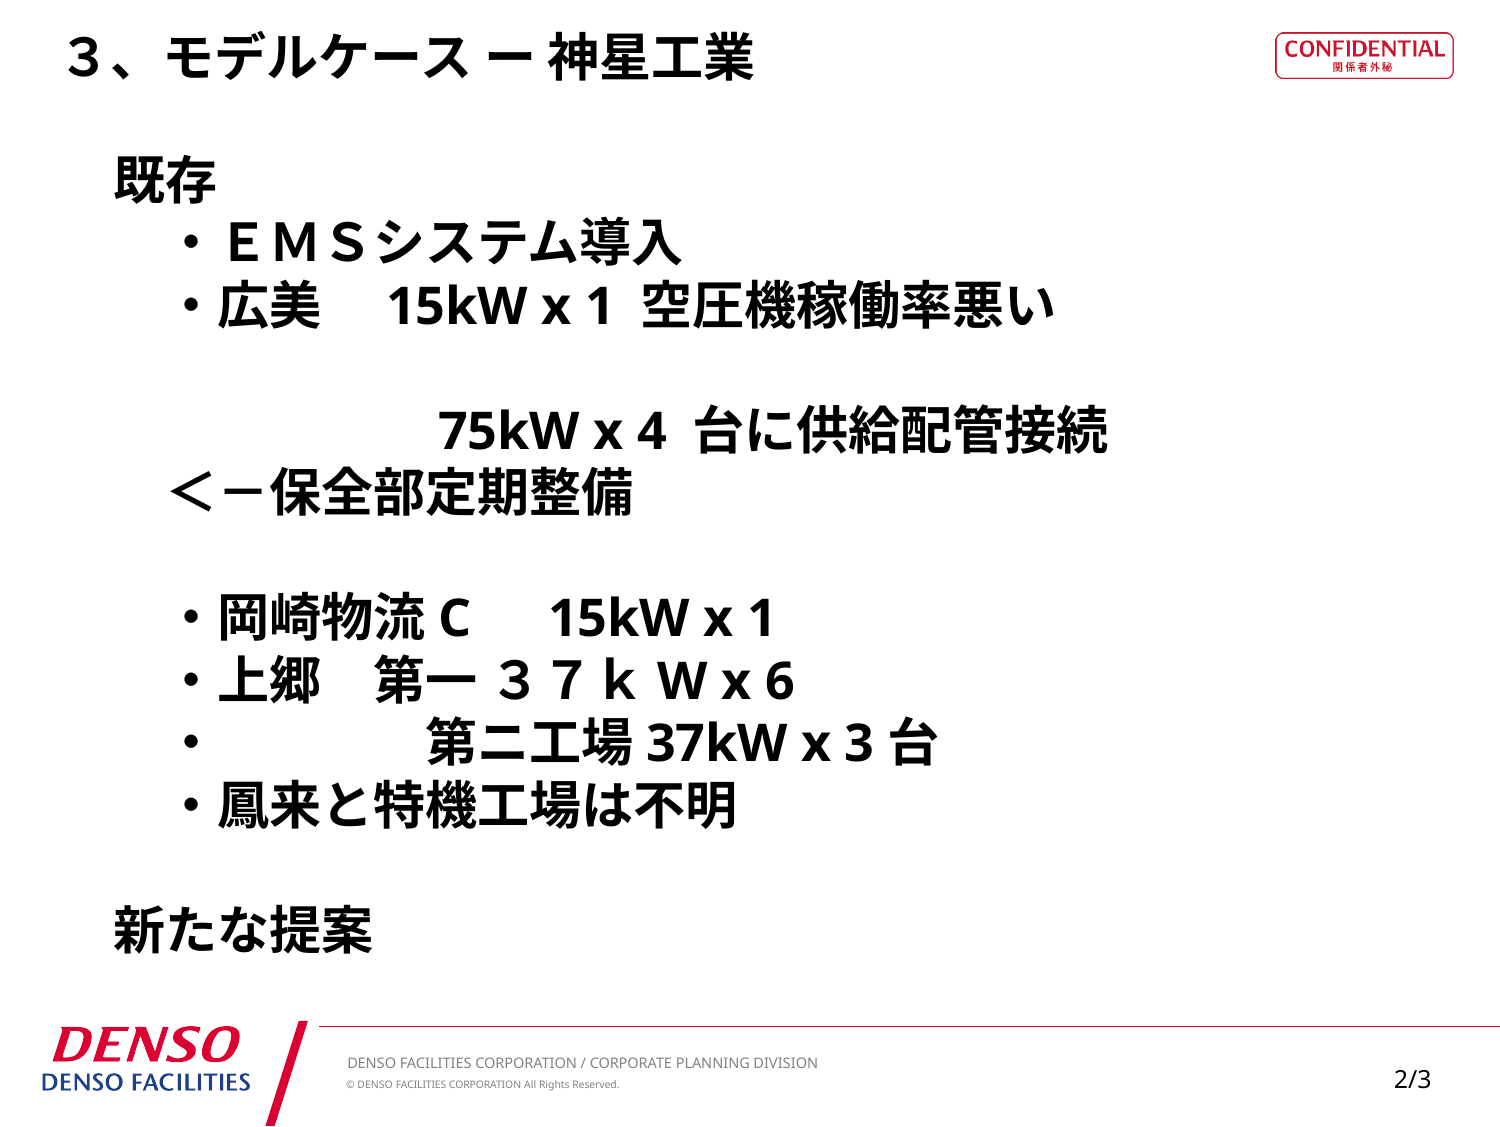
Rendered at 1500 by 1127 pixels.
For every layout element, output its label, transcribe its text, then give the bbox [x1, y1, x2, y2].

text_box 2/3 [1365, 1055, 1460, 1101]
text_box 既存 ・ＥＭＳシステム導入 ・広美 15kW x 1 空圧機稼働率悪い 75kW x 4 台に供給配管接続 ＜－保全部定期整備 ・岡崎物流C 15kW x 1 ・上郷 第一 ３７ｋW x 6 ・ 第ニ工場37kW x 3台 ・鳳来と特機工場は不明 新たな提案 [54, 147, 1386, 955]
title ３、モデルケース ー 神星工業 [0, 24, 1500, 83]
picture [42, 1026, 250, 1091]
